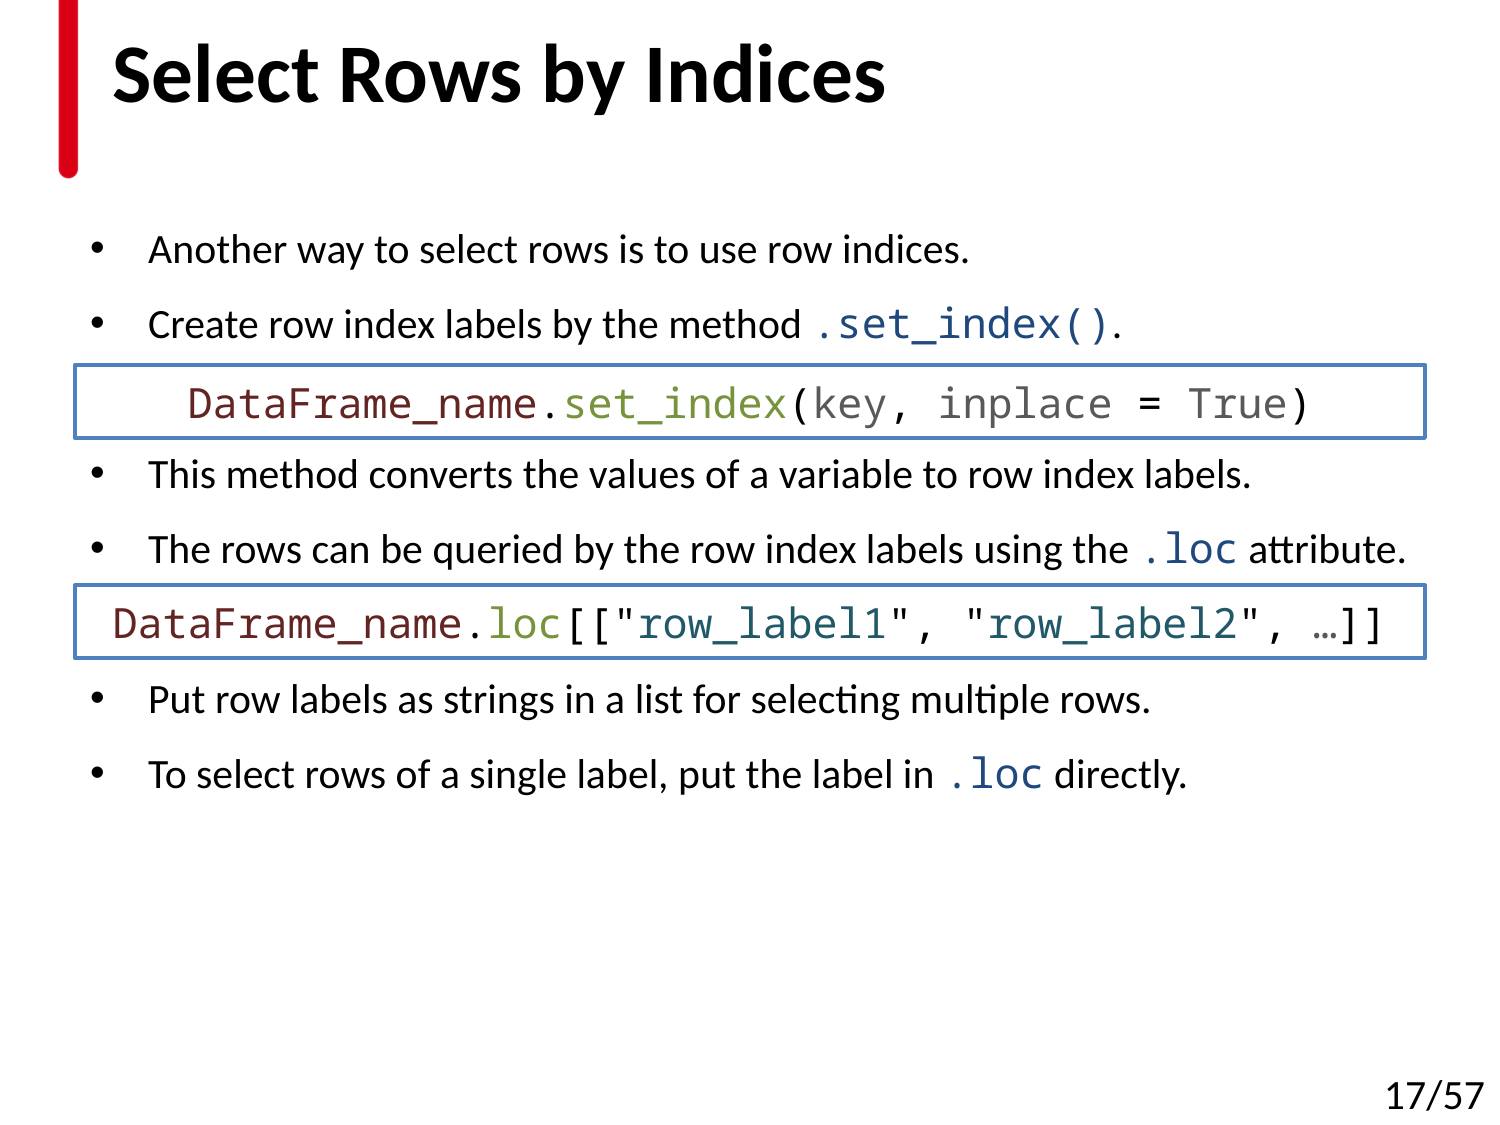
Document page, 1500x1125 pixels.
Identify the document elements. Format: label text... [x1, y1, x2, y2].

text_box DataFrame_name.loc[["row_label1", "row_label2", …]] [73, 583, 1427, 660]
title Select Rows by Indices [97, 0, 1500, 138]
picture [57, 0, 81, 200]
list Another way to select rows is to use row indices. Create row index labels by the method .set_index(). This method converts the values of a variable to row index labels. The rows can be queried by the row index labels using the .loc attribute. Put row labels as strings in a list for selecting multiple rows. To select rows of a single label, put the label in .loc directly. [75, 440, 1425, 583]
list Another way to select rows is to use row indices. Create row index labels by the method .set_index(). This method converts the values of a variable to row index labels. The rows can be queried by the row index labels using the .loc attribute. Put row labels as strings in a list for selecting multiple rows. To select rows of a single label, put the label in .loc directly. [75, 214, 1425, 363]
text_box DataFrame_name.set_index(key, inplace = True) [73, 363, 1427, 440]
list Another way to select rows is to use row indices. Create row index labels by the method .set_index(). This method converts the values of a variable to row index labels. The rows can be queried by the row index labels using the .loc attribute. Put row labels as strings in a list for selecting multiple rows. To select rows of a single label, put the label in .loc directly. [75, 660, 1425, 957]
